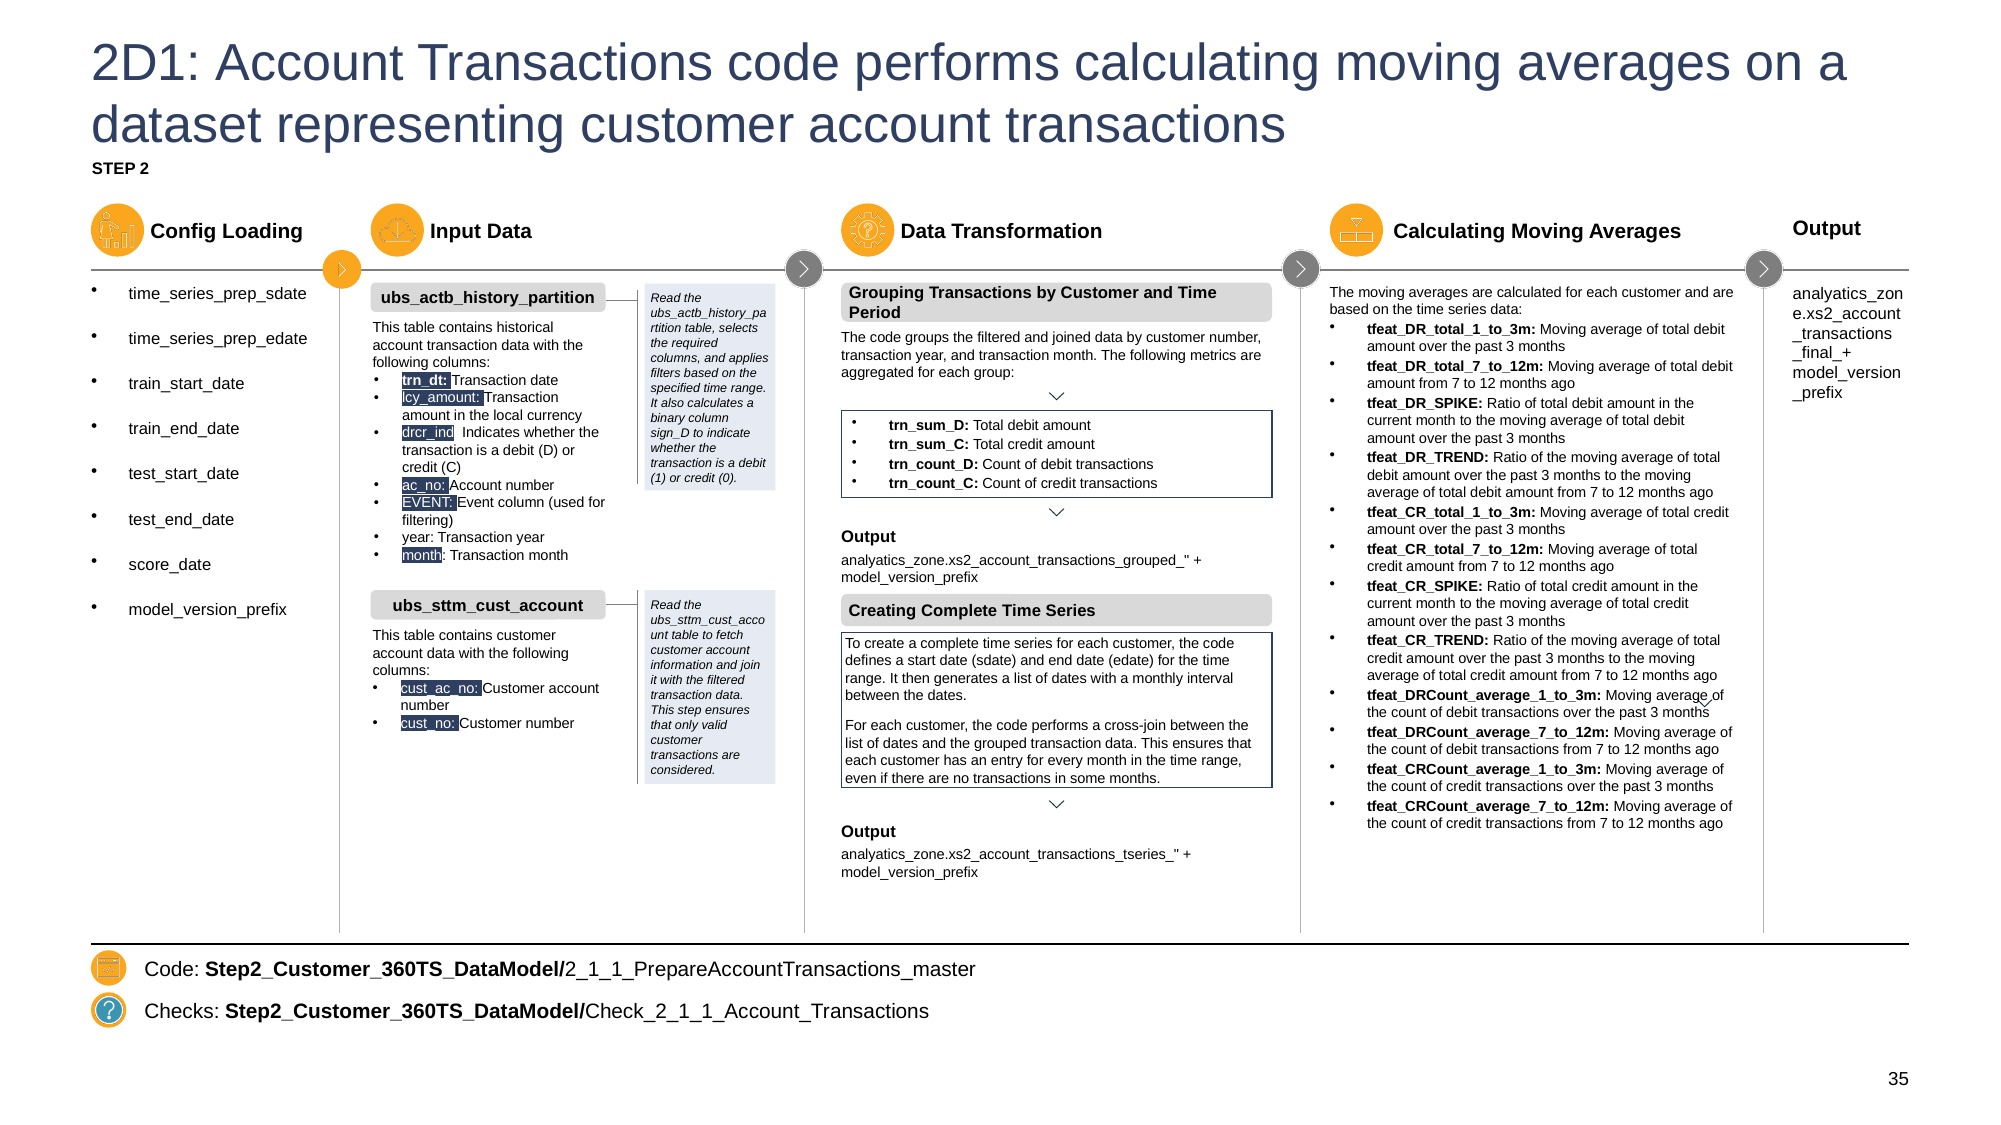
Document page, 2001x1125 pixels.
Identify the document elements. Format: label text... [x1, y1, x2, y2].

text_box Grouping Transactions by Customer and Time Period [841, 282, 1273, 322]
text_box [840, 409, 1273, 498]
text_box Read the ubs_actb_history_partition table, selects the required columns, and applies filters based on the specified time range. It also calculates a binary column sign_D to indicate whether the transaction is a debit (1) or credit (0). [644, 283, 776, 491]
text_box The moving averages are calculated for each customer and are based on the time series data: tfeat_DR_total_1_to_3m: Moving average of total debit amount over the past 3 months tfeat_DR_total_7_to_12m: Moving average of total debit amount from 7 to 12 months ago tfeat_DR_SPIKE: Ratio of total debit amount in the current month to the moving average of total debit amount over the past 3 months tfeat_DR_TREND: Ratio of the moving average of total debit amount over the past 3 months to the moving average of total debit amount from 7 to 12 months ago tfeat_CR_total_1_to_3m: Moving average of total credit amount over the past 3 months tfeat_CR_total_7_to_12m: Moving average of total credit amount from 7 to 12 months ago tfeat_CR_SPIKE: Ratio of total credit amount in the current month to the moving average of total credit amount over the past 3 months tfeat_CR_TREND: Ratio of the moving average of total credit amount over the past 3 months to the moving average of total credit amount from 7 to 12 months ago tfeat_DRCount_average_1_to_3m: Moving average of the count of debit transactions over the past 3 months tfeat_DRCount_average_7_to_12m: Moving average of the count of debit transactions from 7 to 12 months ago tfeat_CRCount_average_1_to_3m: Moving average of the count of credit transactions over the past 3 months tfeat_CRCount_average_7_to_12m: Moving average of the count of credit transactions from 7 to 12 months ago [1329, 282, 1735, 832]
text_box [1329, 203, 1736, 257]
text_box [90, 991, 127, 1028]
text_box Output [841, 526, 1272, 547]
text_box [370, 203, 425, 257]
text_box analyatics_zone.xs2_account_transactions _final_+ model_version_prefix [1792, 282, 1909, 403]
picture [1686, 684, 1723, 721]
picture [784, 249, 824, 289]
text_box Step 2 [91, 158, 150, 179]
text_box Creating Complete Time Series [841, 593, 1273, 627]
text_box Read the ubs_sttm_cust_account table to fetch customer account information and join it with the filtered transaction data. This step ensures that only valid customer transactions are considered. [644, 589, 776, 785]
text_box Input Data [430, 217, 606, 243]
text_box Code: Step2_Customer_360TS_DataModel/2_1_1_PrepareAccountTransactions_master [144, 955, 1917, 981]
text_box analyatics_zone.xs2_account_transactions_tseries_" + model_version_prefix [841, 845, 1272, 881]
text_box model_version_prefix [90, 598, 314, 619]
text_box time_series_prep_sdate [90, 282, 314, 303]
picture [1744, 249, 1784, 289]
text_box Output [1792, 214, 1909, 241]
text_box analyatics_zone.xs2_account_transactions_grouped_" + model_version_prefix [841, 550, 1272, 586]
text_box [840, 632, 1273, 788]
text_box time_series_prep_edate [90, 327, 314, 348]
text_box Output [841, 820, 1272, 841]
text_box Config Loading [150, 217, 314, 243]
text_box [90, 203, 145, 257]
text_box test_end_date [90, 508, 314, 529]
text_box Checks: Step2_Customer_360TS_DataModel/Check_2_1_1_Account_Transactions [144, 997, 1917, 1023]
picture [1281, 249, 1321, 289]
title 2D1: Account Transactions code performs calculating moving averages on a dataset representing customer account transactions [91, 28, 1909, 217]
text_box This table contains historical account transaction data with the following columns: trn_dt: Transaction date lcy_amount: Transaction amount in the local currency drcr_ind: Indicates whether the transaction is a debit (D) or credit (C) ac_no: Account number EVENT: Event column (used for filtering) year: Transaction year month: Transaction month [372, 318, 606, 564]
picture [1038, 493, 1075, 530]
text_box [90, 949, 127, 986]
text_box train_end_date [90, 418, 314, 439]
picture [1038, 788, 1075, 822]
text_box train_start_date [90, 372, 314, 393]
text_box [840, 203, 895, 257]
picture [1038, 377, 1075, 414]
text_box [322, 249, 362, 289]
text_box ubs_actb_history_partition [370, 282, 606, 312]
text_box This table contains customer account data with the following columns: cust_ac_no: Customer account number cust_no: Customer number [372, 626, 606, 731]
text_box score_date [90, 553, 314, 574]
text_box Data Transformation [900, 217, 1272, 243]
text_box The code groups the filtered and joined data by customer number, transaction year, and transaction month. The following metrics are aggregated for each group: [841, 328, 1272, 382]
text_box ubs_sttm_cust_account [370, 590, 606, 620]
text_box test_start_date [90, 463, 314, 484]
